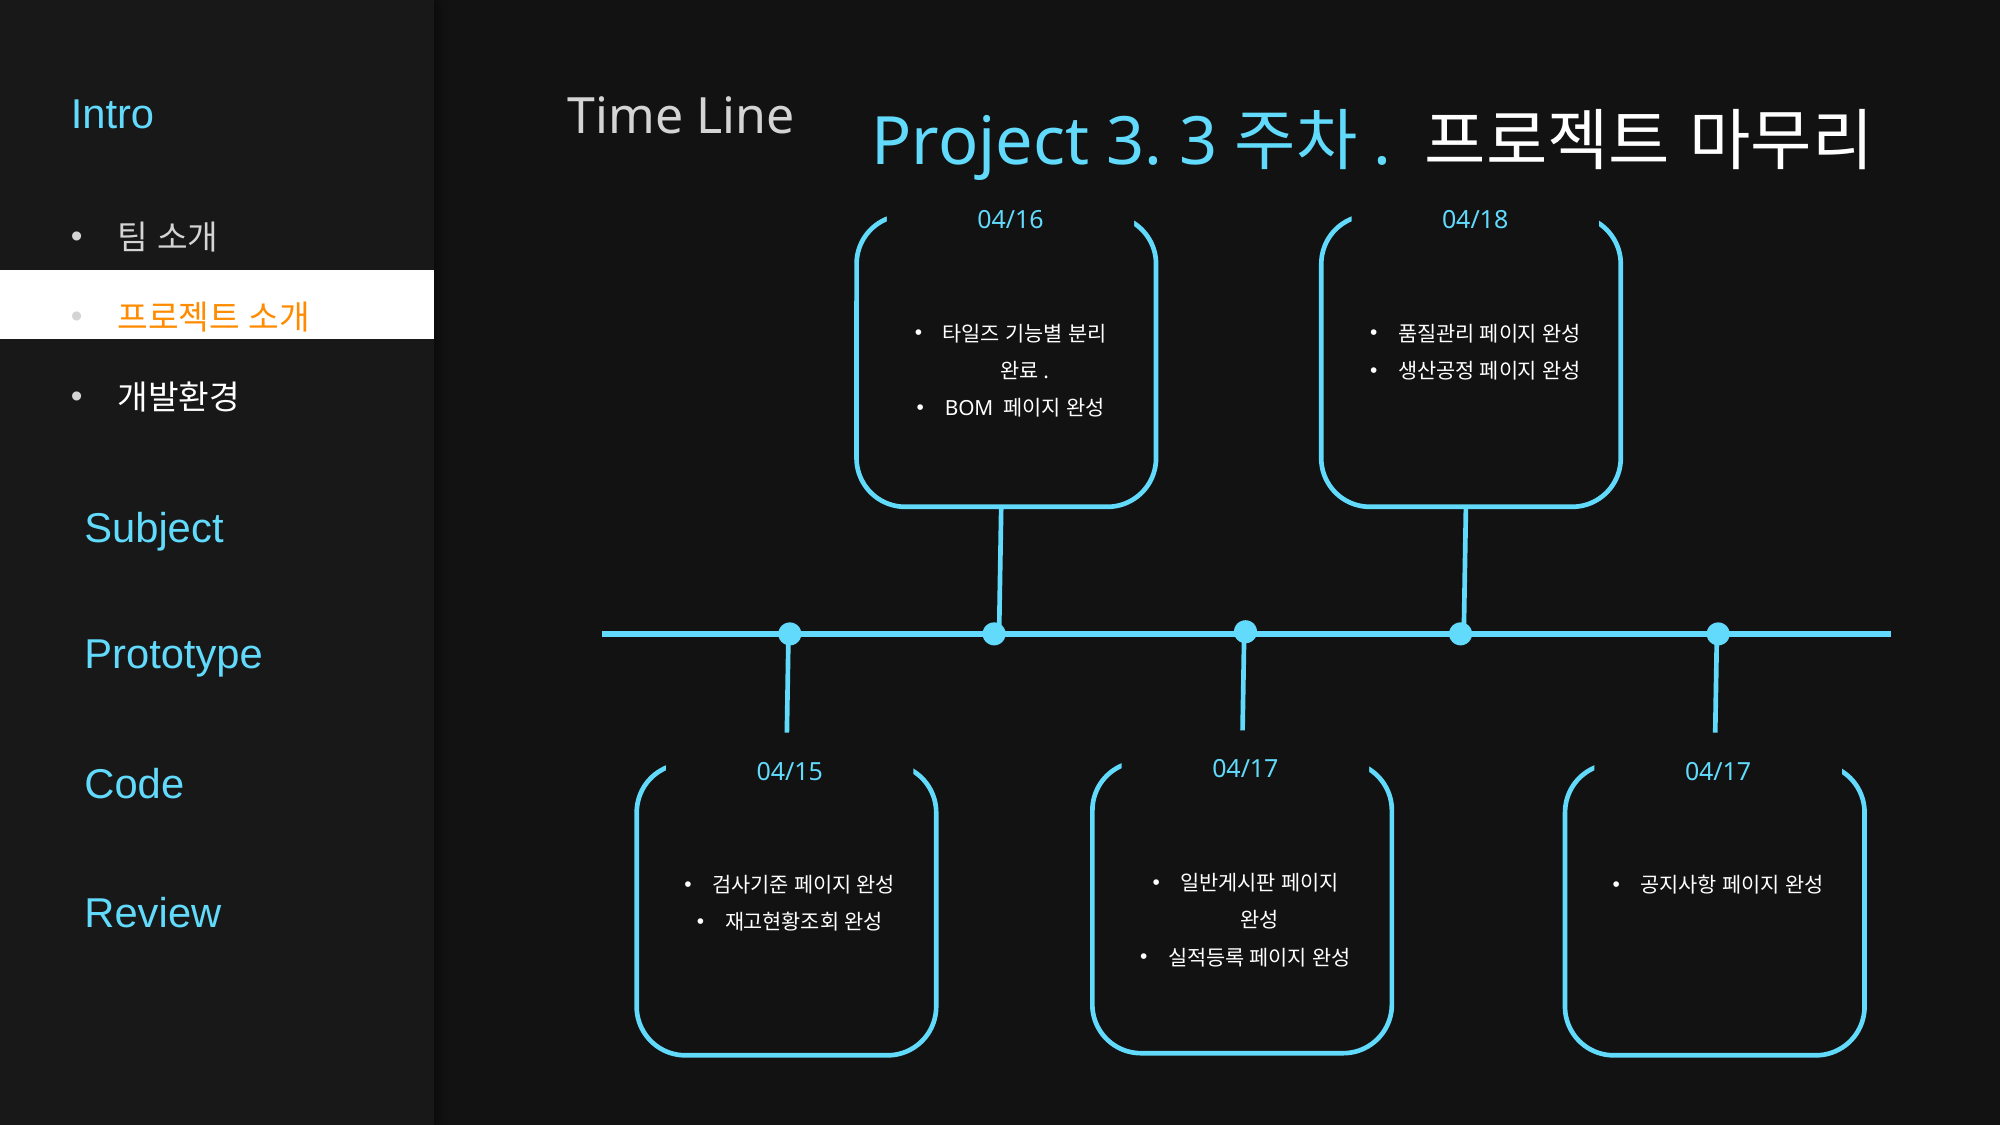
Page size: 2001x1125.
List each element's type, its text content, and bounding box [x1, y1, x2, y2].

text_box Subject [69, 464, 392, 590]
text_box [1233, 620, 1258, 632]
text_box Code [69, 720, 392, 849]
text_box [379, 270, 434, 339]
text_box 04/15 검사기준 페이지 완성 재고현황조회 완성 [666, 732, 914, 1043]
text_box [1565, 767, 1865, 1056]
text_box 04/18 품질관리 페이지 완성 생산공정 페이지 완성 [1351, 181, 1599, 491]
text_box Intro [55, 50, 379, 144]
text_box [982, 622, 993, 632]
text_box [998, 506, 1002, 635]
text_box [1714, 632, 1718, 761]
text_box [0, 270, 55, 339]
text_box [856, 219, 1157, 507]
text_box Review [69, 849, 392, 980]
text_box [985, 641, 1003, 646]
text_box 04/16 타일즈 기능별 분리 완료. BOM 페이지 완성 [886, 181, 1135, 491]
text_box [0, 0, 434, 270]
text_box Time Line [552, 82, 1117, 148]
text_box 팀 소개 프로젝트 소개 개발환경 [55, 144, 379, 448]
text_box [1449, 622, 1458, 632]
text_box Project 3. 3주차. 프로젝트 마무리 [856, 99, 1913, 197]
text_box [636, 767, 937, 1056]
text_box Prototype [69, 590, 392, 720]
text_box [1463, 506, 1467, 635]
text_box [1241, 630, 1245, 759]
text_box [1706, 622, 1730, 632]
text_box [1092, 765, 1392, 1054]
text_box [778, 622, 802, 632]
text_box [0, 339, 434, 1125]
text_box 04/17 일반게시판 페이지 완성 실적등록 페이지 완성 [1121, 730, 1370, 1041]
text_box [1451, 641, 1469, 646]
text_box 04/17 공지사항 페이지 완성 [1594, 732, 1842, 1043]
text_box [1321, 219, 1621, 507]
